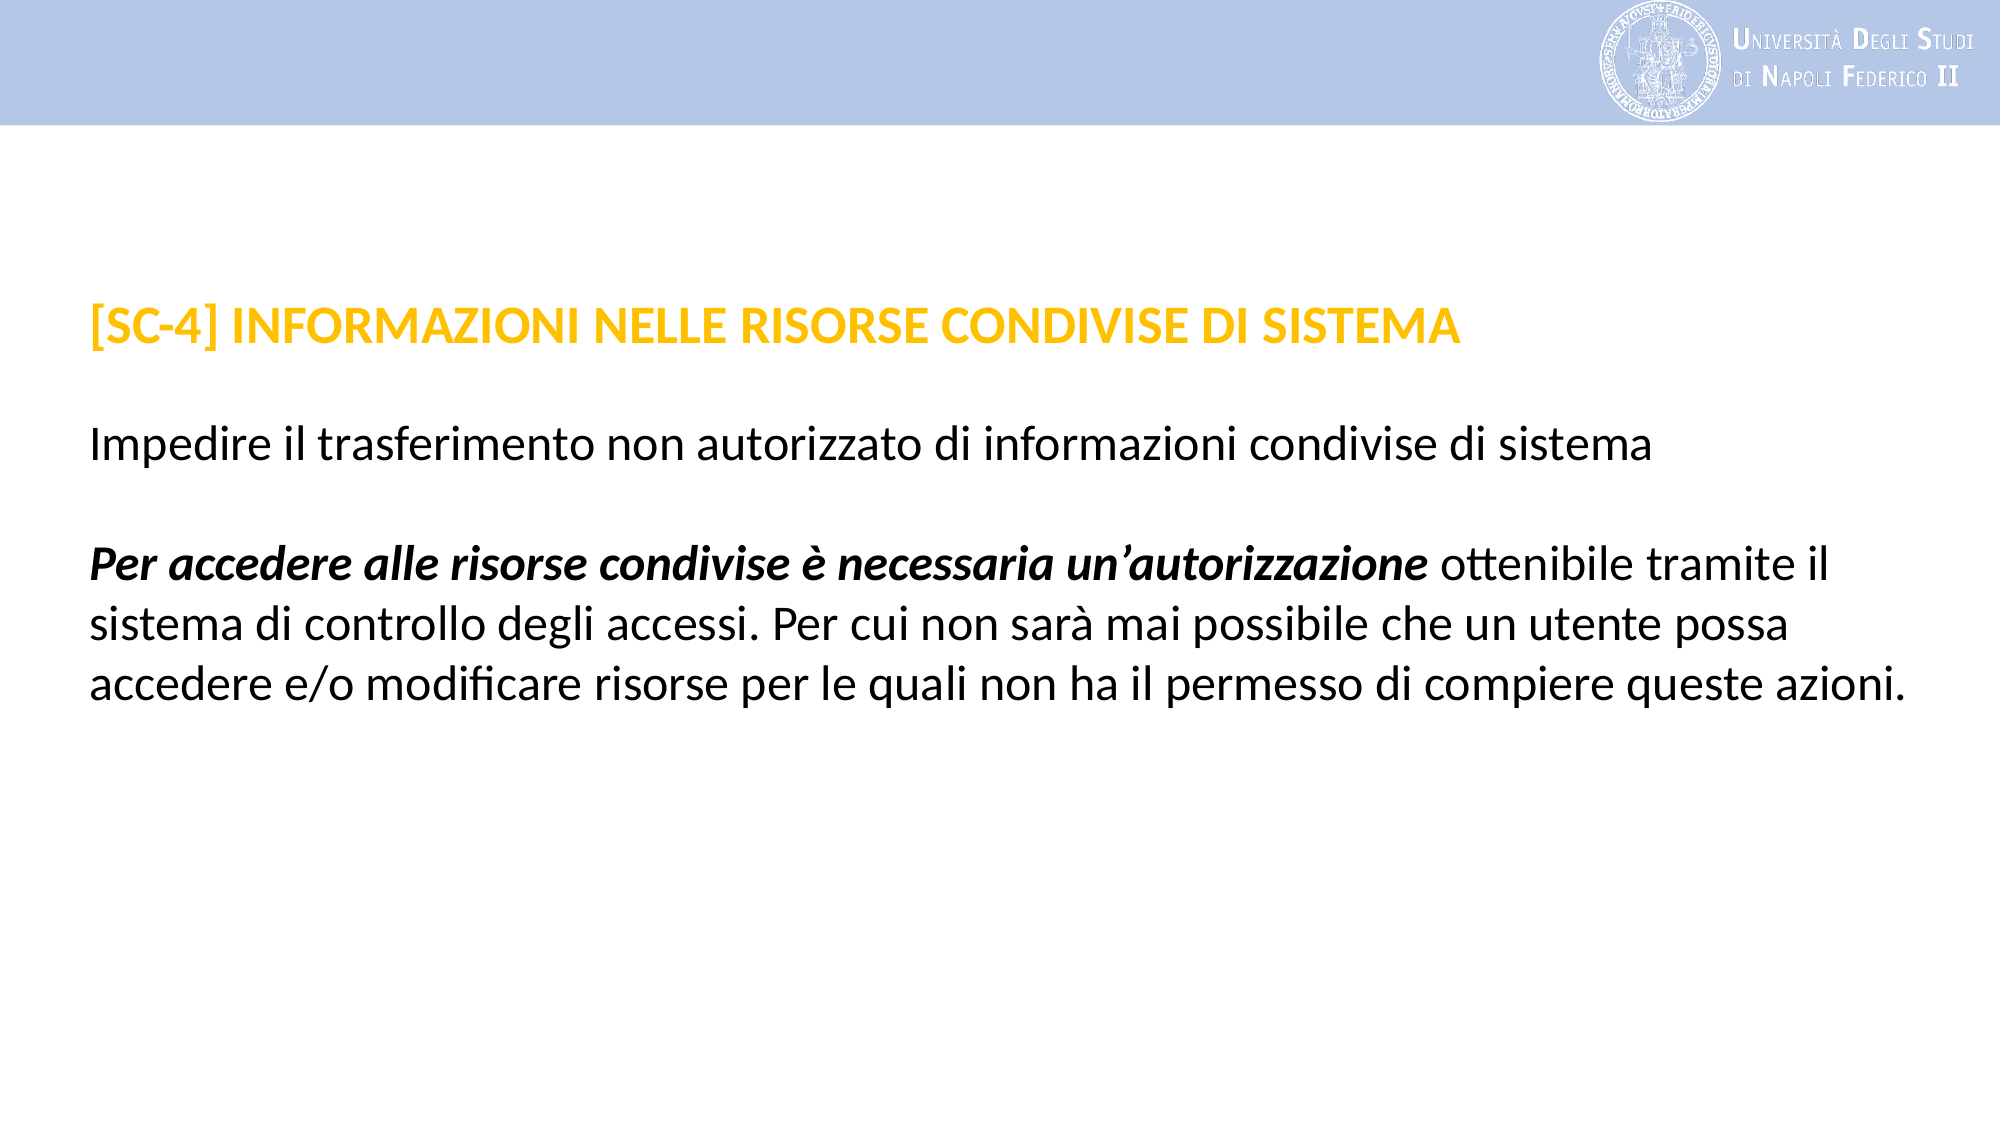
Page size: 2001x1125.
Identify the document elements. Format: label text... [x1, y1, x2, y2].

text_box Impedire il trasferimento non autorizzato di informazioni condivise di sistema Per accedere alle risorse condivise è necessaria un’autorizzazione ottenibile tramite il sistema di controllo degli accessi. Per cui non sarà mai possibile che un utente possa accedere e/o modificare risorse per le quali non ha il permesso di compiere queste azioni. [74, 403, 1926, 719]
text_box [SC-4] INFORMAZIONI NELLE RISORSE CONDIVISE DI SISTEMA [74, 281, 1536, 362]
text_box [0, 0, 2000, 126]
picture [1599, 0, 1974, 122]
